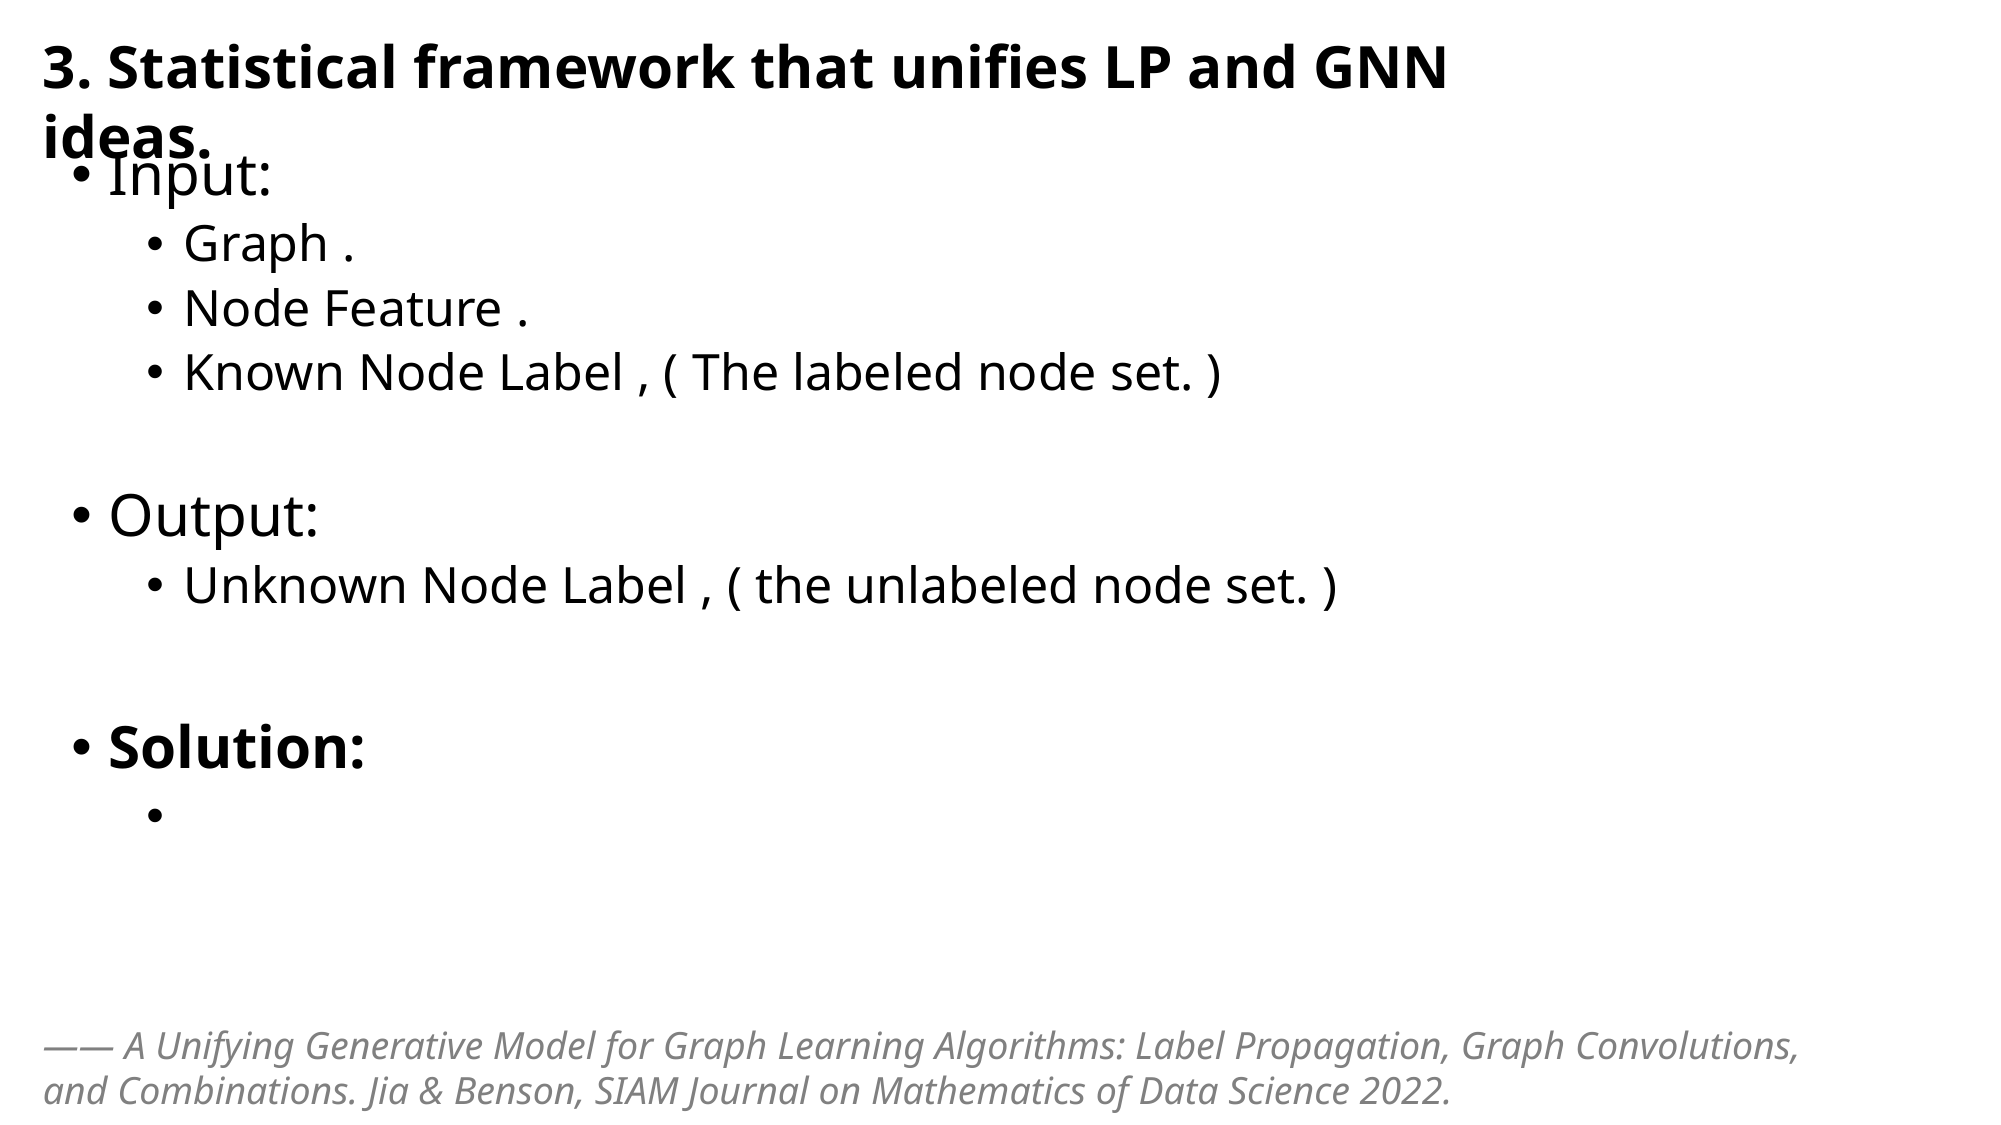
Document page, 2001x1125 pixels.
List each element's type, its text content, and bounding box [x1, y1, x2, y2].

text_box 3. Statistical framework that unifies LP and GNN ideas. [28, 22, 1563, 178]
text_box —— A Unifying Generative Model for Graph Learning Algorithms: Label Propagation, Graph Convolutions, and Combinations. Jia & Benson, SIAM Journal on Mathematics of Data Science 2022. [28, 1014, 1869, 1125]
